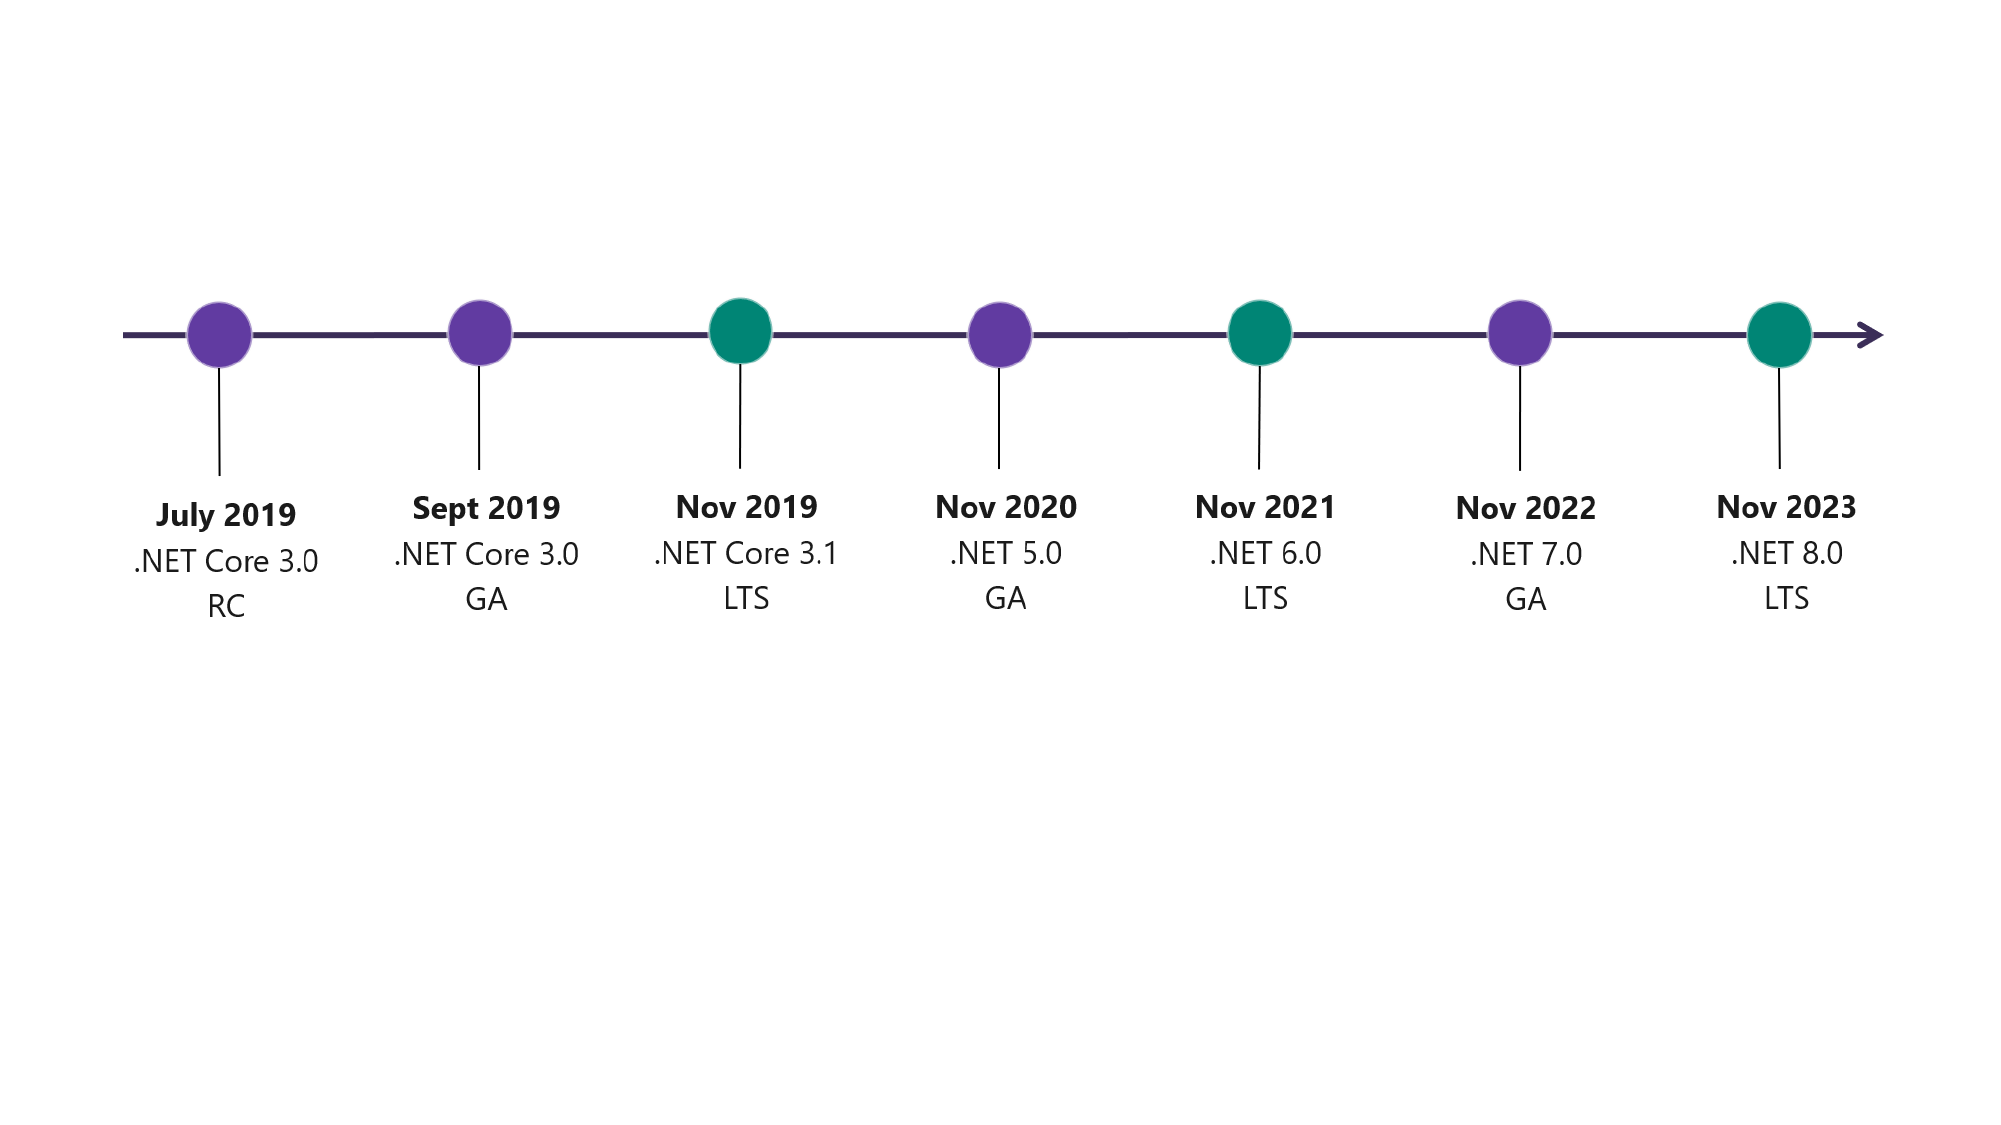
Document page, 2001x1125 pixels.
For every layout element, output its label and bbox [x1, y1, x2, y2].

picture [98, 257, 1902, 647]
